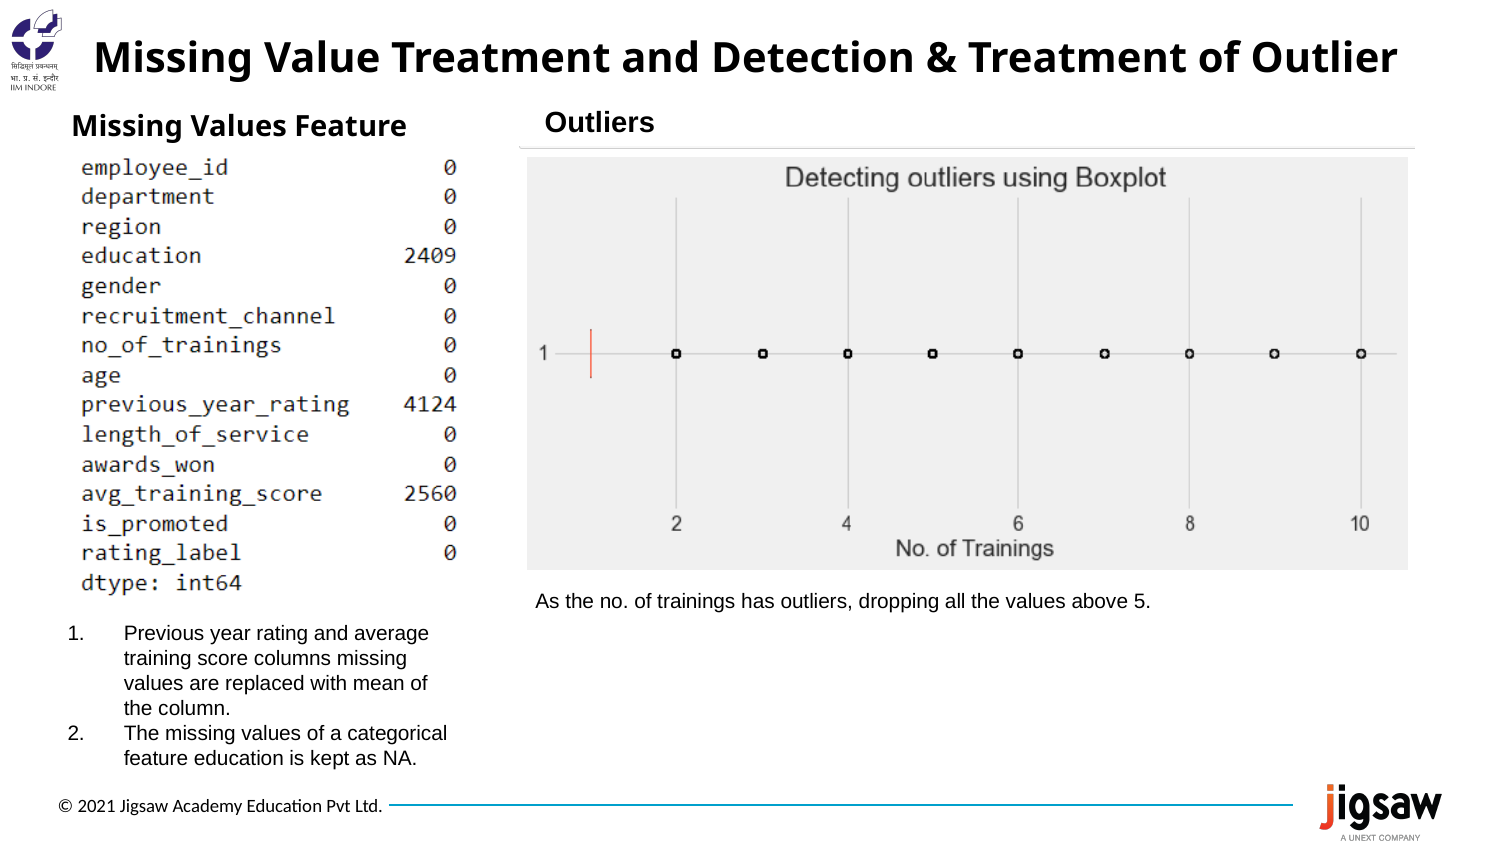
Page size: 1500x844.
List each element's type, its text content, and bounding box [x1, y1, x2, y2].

text_box As the no. of trainings has outliers, dropping all the values above 5. [520, 580, 1454, 621]
picture [69, 146, 474, 613]
text_box Previous year rating and average training score columns missing values are replaced with mean of the column. The missing values of a categorical feature education is kept as NA. [52, 612, 474, 777]
picture [10, 9, 62, 91]
picture [511, 146, 1415, 578]
text_box Outliers [529, 99, 671, 145]
picture [1315, 781, 1446, 844]
title Missing Value Treatment and Detection & Treatment of Outlier [81, 15, 1468, 104]
text_box Missing Values Feature [56, 99, 430, 150]
